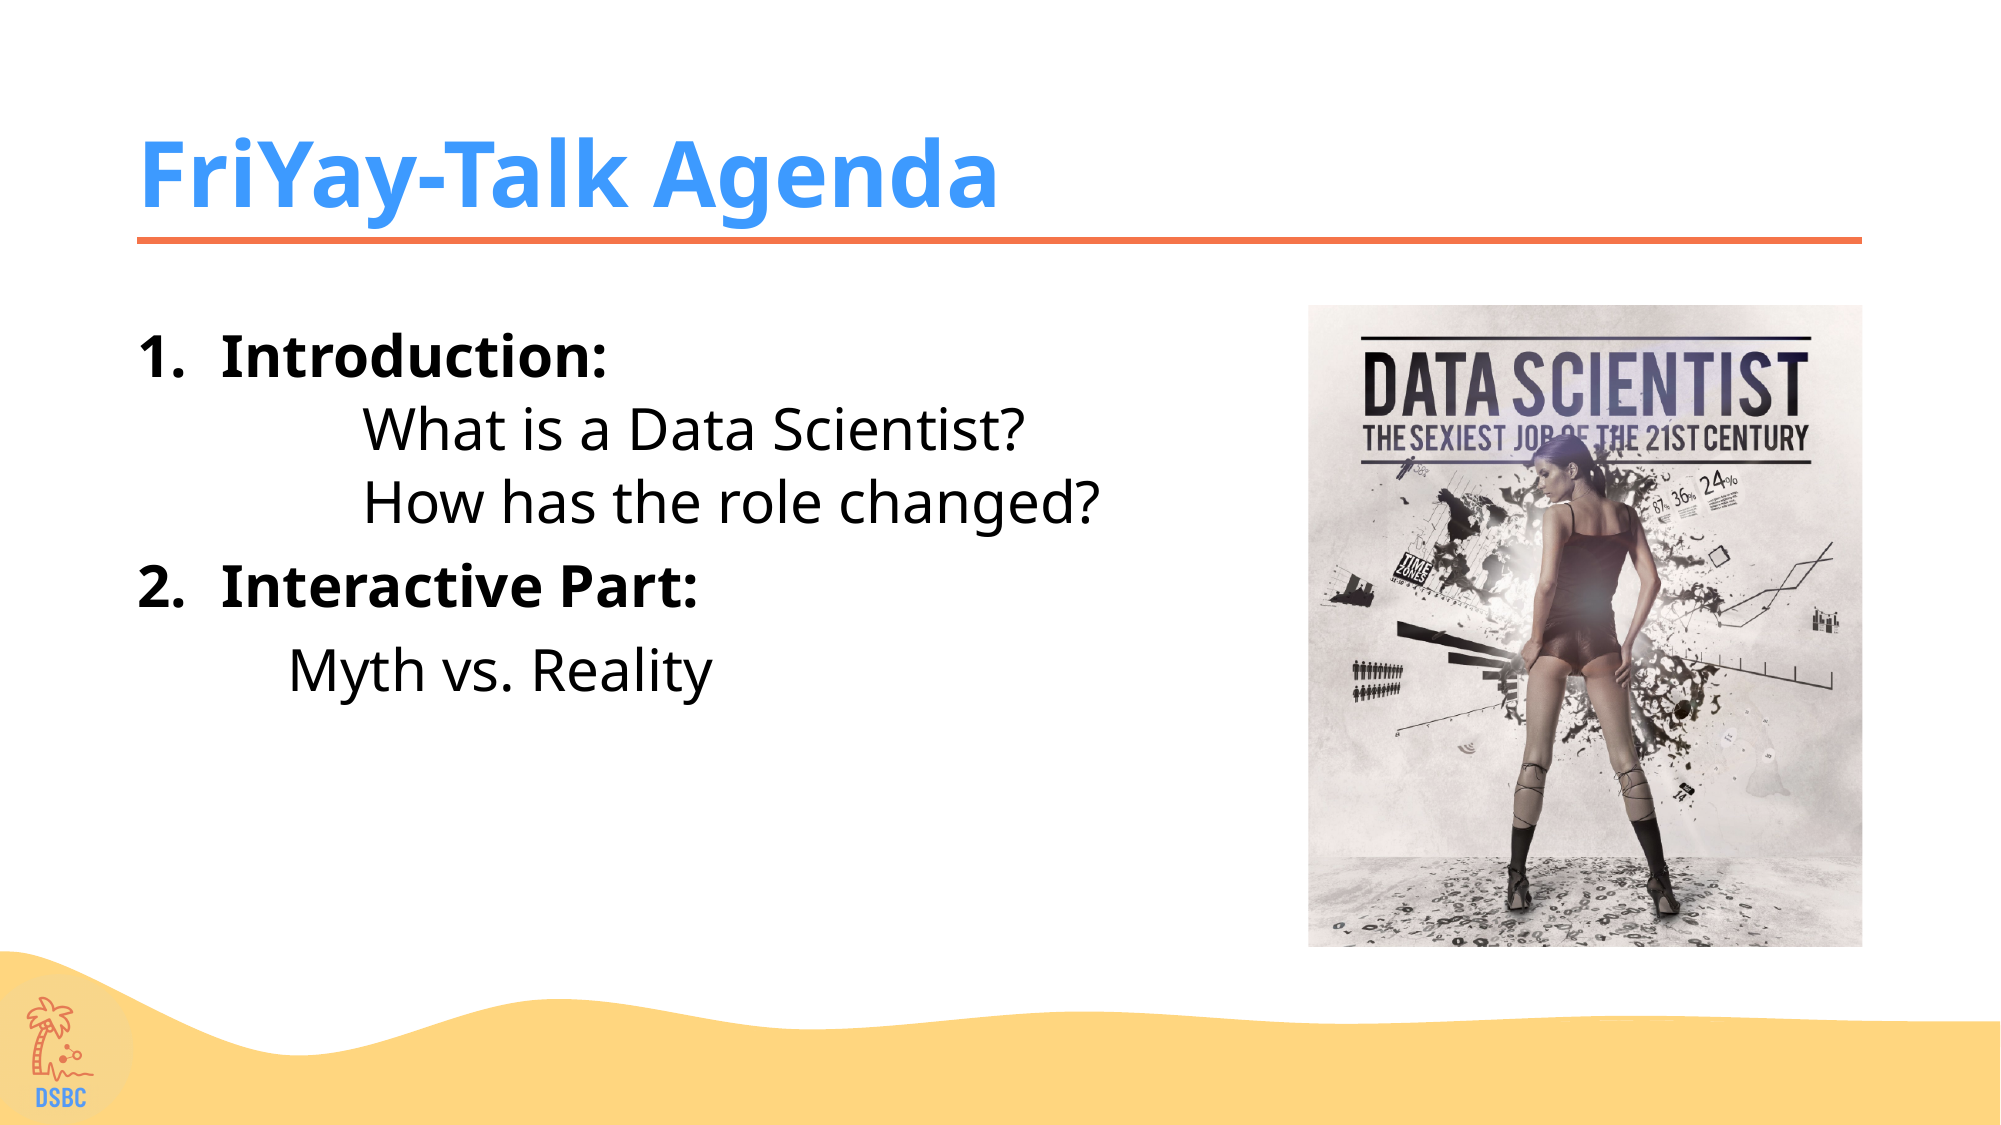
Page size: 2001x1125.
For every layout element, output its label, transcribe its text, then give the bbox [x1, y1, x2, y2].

picture [1308, 305, 1863, 947]
picture [0, 974, 134, 1125]
title FriYay-Talk Agenda [137, 45, 1863, 228]
list Introduction: What is a Data Scientist? How has the role changed? Interactive Part: Myth vs. Reality [137, 319, 1863, 1014]
